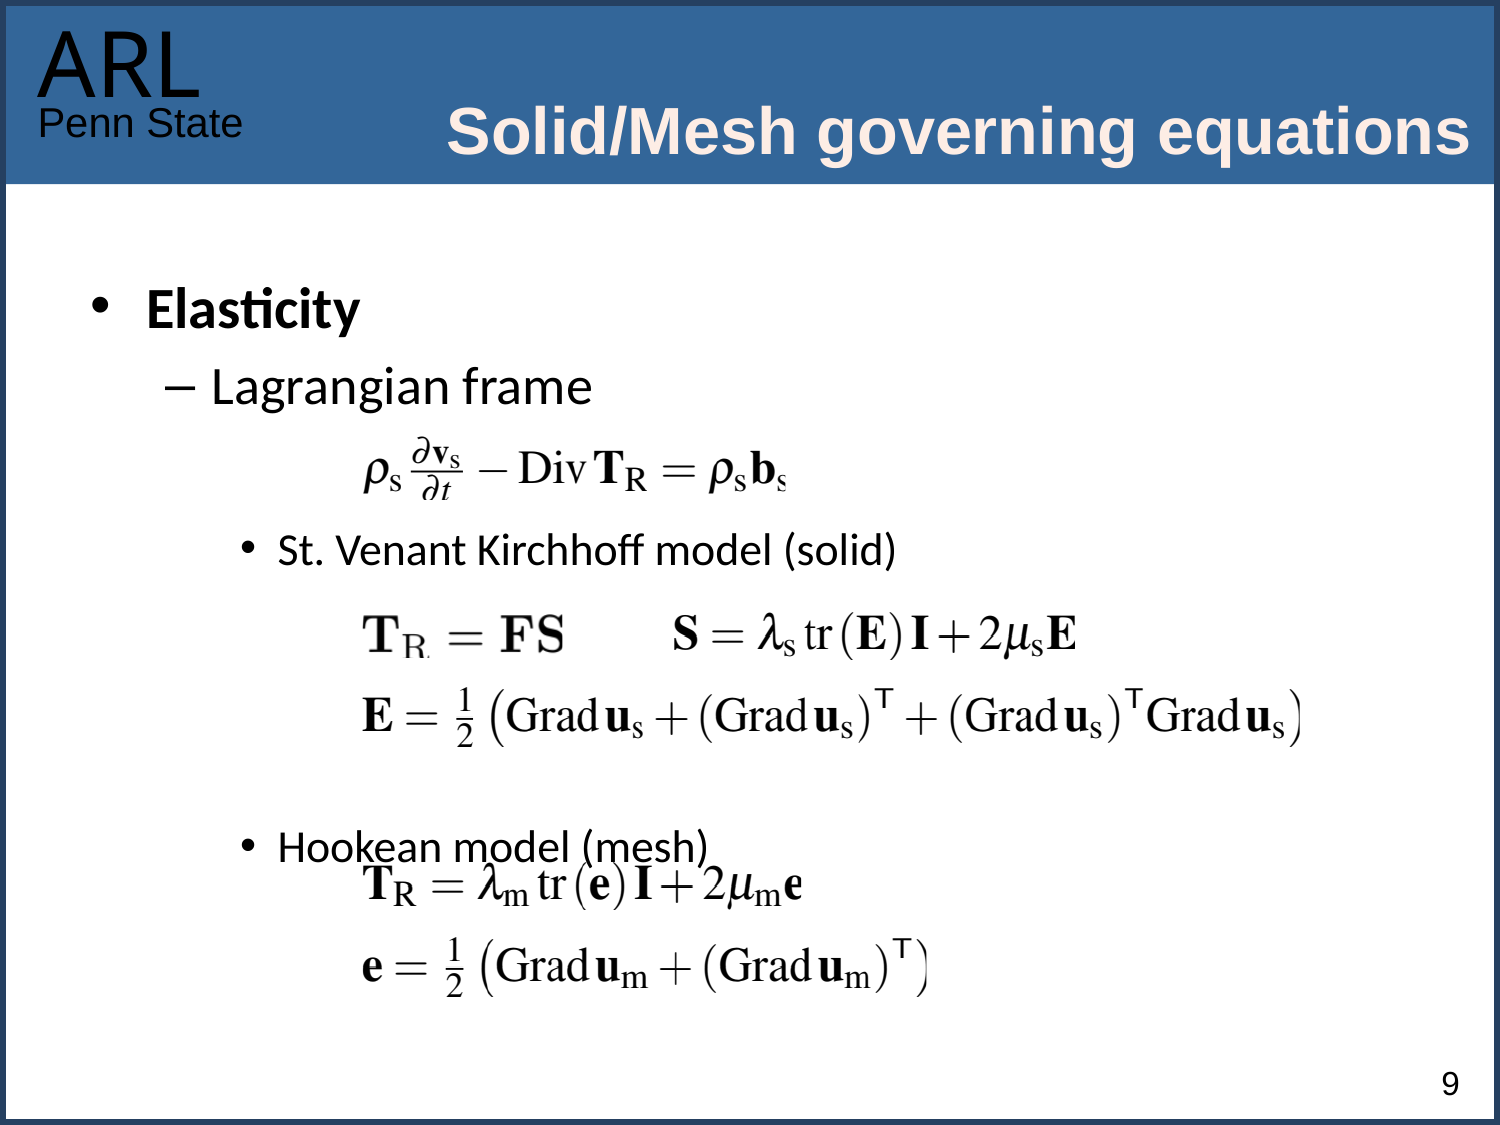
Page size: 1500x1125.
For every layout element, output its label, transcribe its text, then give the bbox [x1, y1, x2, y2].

slide_number 9 [1350, 1050, 1475, 1110]
picture [673, 612, 1076, 660]
picture [362, 937, 927, 997]
picture [362, 862, 802, 910]
title Solid/Mesh governing equations [249, 12, 1488, 175]
picture [362, 613, 563, 659]
picture [362, 435, 786, 501]
list Elasticity Lagrangian frame St. Venant Kirchhoff model (solid) Hookean model (mesh) [75, 262, 1425, 1005]
picture [362, 687, 1300, 747]
